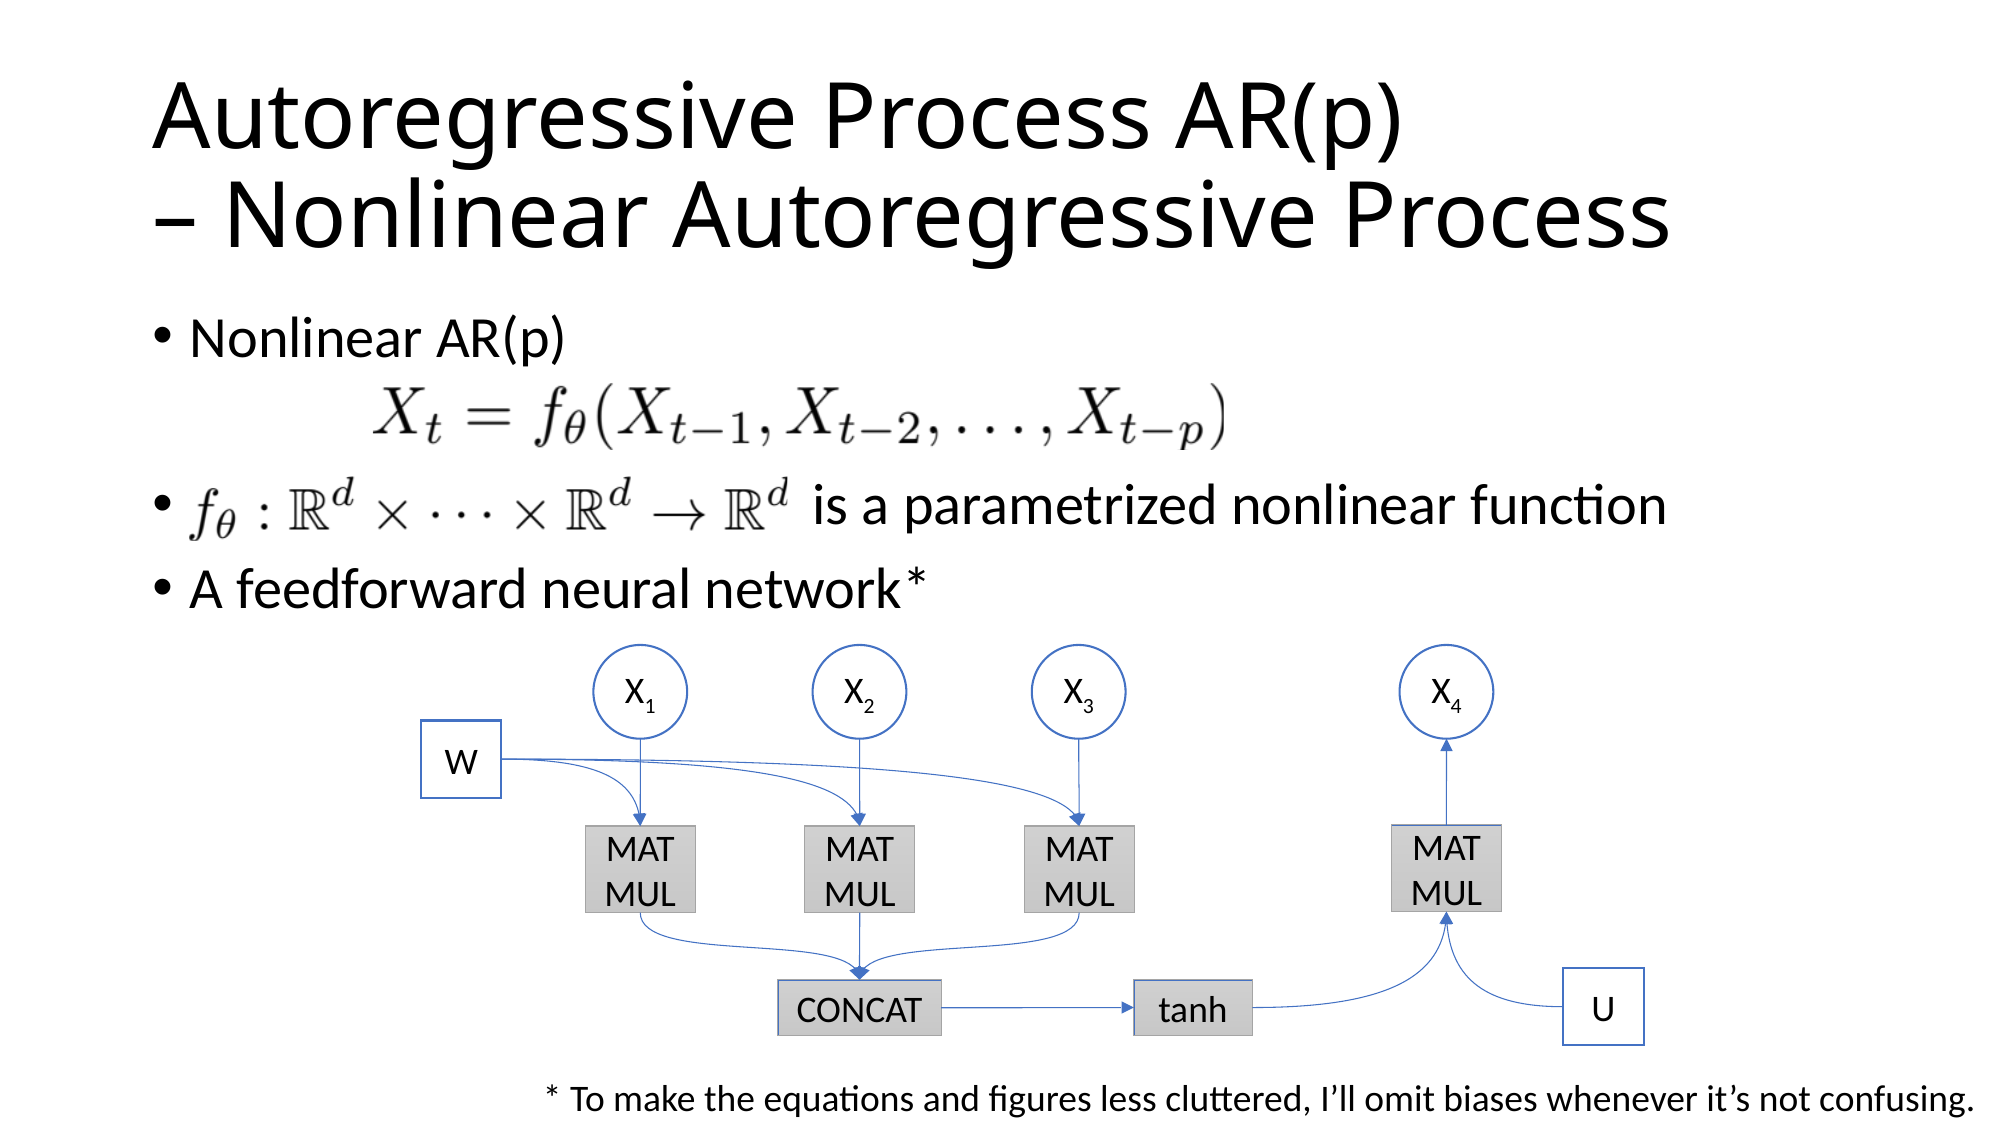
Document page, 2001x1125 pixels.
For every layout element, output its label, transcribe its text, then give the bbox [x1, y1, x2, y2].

picture [188, 476, 788, 541]
text_box U [1562, 967, 1645, 1046]
text_box X2 [811, 643, 908, 740]
list Nonlinear AR(p) is a parametrized nonlinear function A feedforward neural network* [137, 299, 1863, 1014]
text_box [1252, 911, 1447, 1008]
text_box X1 [592, 643, 689, 740]
text_box tanh [1133, 979, 1253, 1036]
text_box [501, 759, 1080, 826]
text_box MATMUL [804, 826, 915, 913]
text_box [935, 836, 1003, 1056]
picture [372, 382, 1224, 450]
text_box X3 [1030, 643, 1127, 740]
text_box MATMUL [1024, 825, 1135, 913]
text_box MATMUL [1391, 824, 1502, 911]
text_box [1447, 911, 1564, 1007]
text_box * To make the equations and figures less cluttered, I’ll omit biases whenever it’s not confusing. [528, 1066, 2000, 1125]
text_box MATMUL [585, 826, 696, 913]
text_box W [420, 719, 502, 799]
text_box X4 [1398, 643, 1495, 740]
text_box CONCAT [784, 979, 935, 1036]
title Autoregressive Process AR(p) – Nonlinear Autoregressive Process [137, 59, 1863, 278]
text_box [716, 836, 784, 1056]
